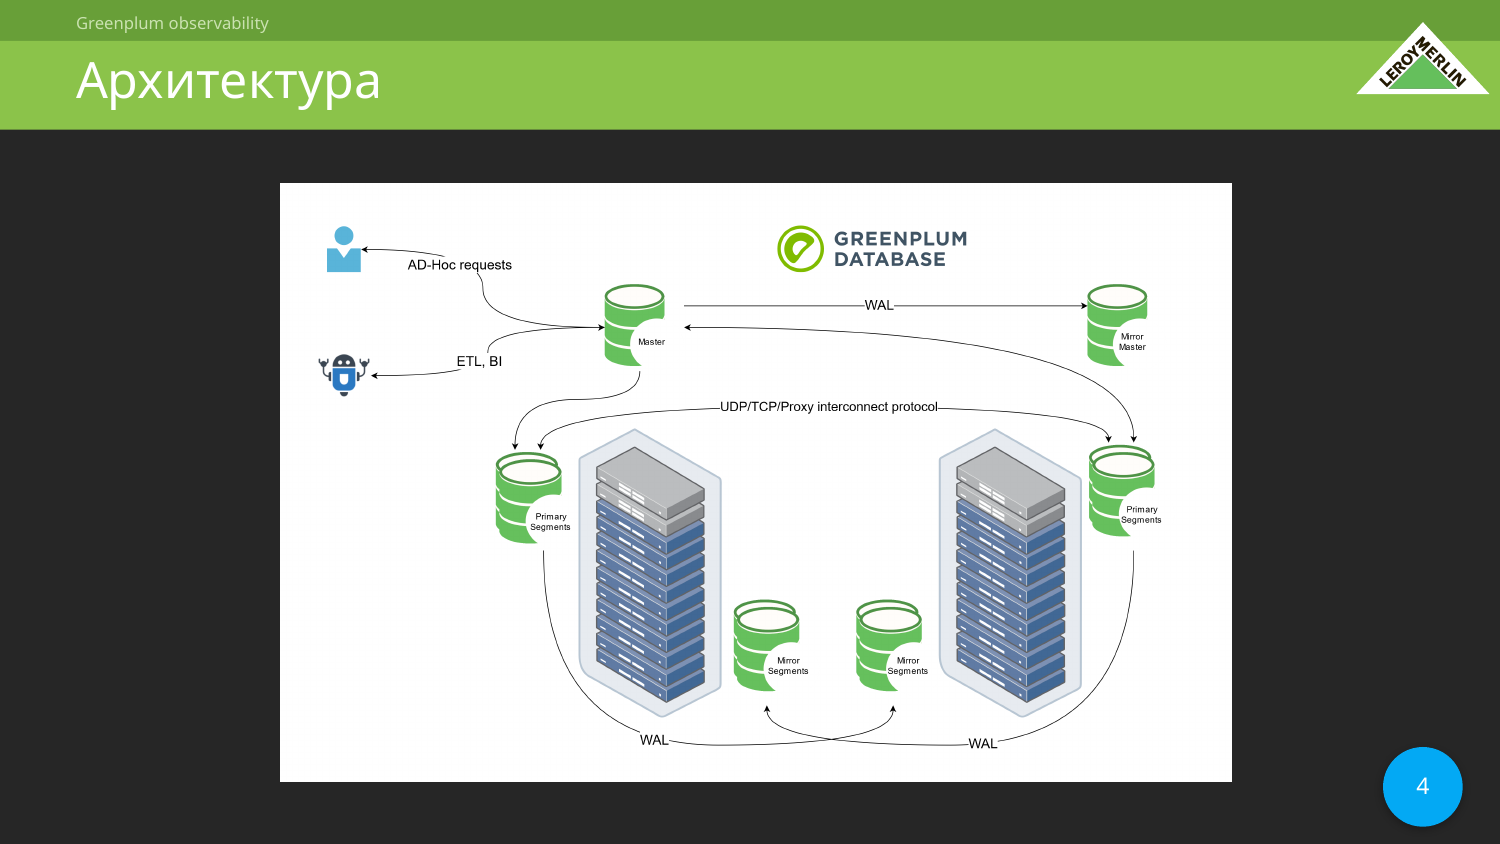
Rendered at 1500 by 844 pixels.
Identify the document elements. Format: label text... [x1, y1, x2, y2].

picture [280, 182, 1232, 783]
title Архитектура [64, 49, 1447, 125]
picture [1379, 27, 1467, 100]
slide_number 4 [1378, 764, 1468, 810]
